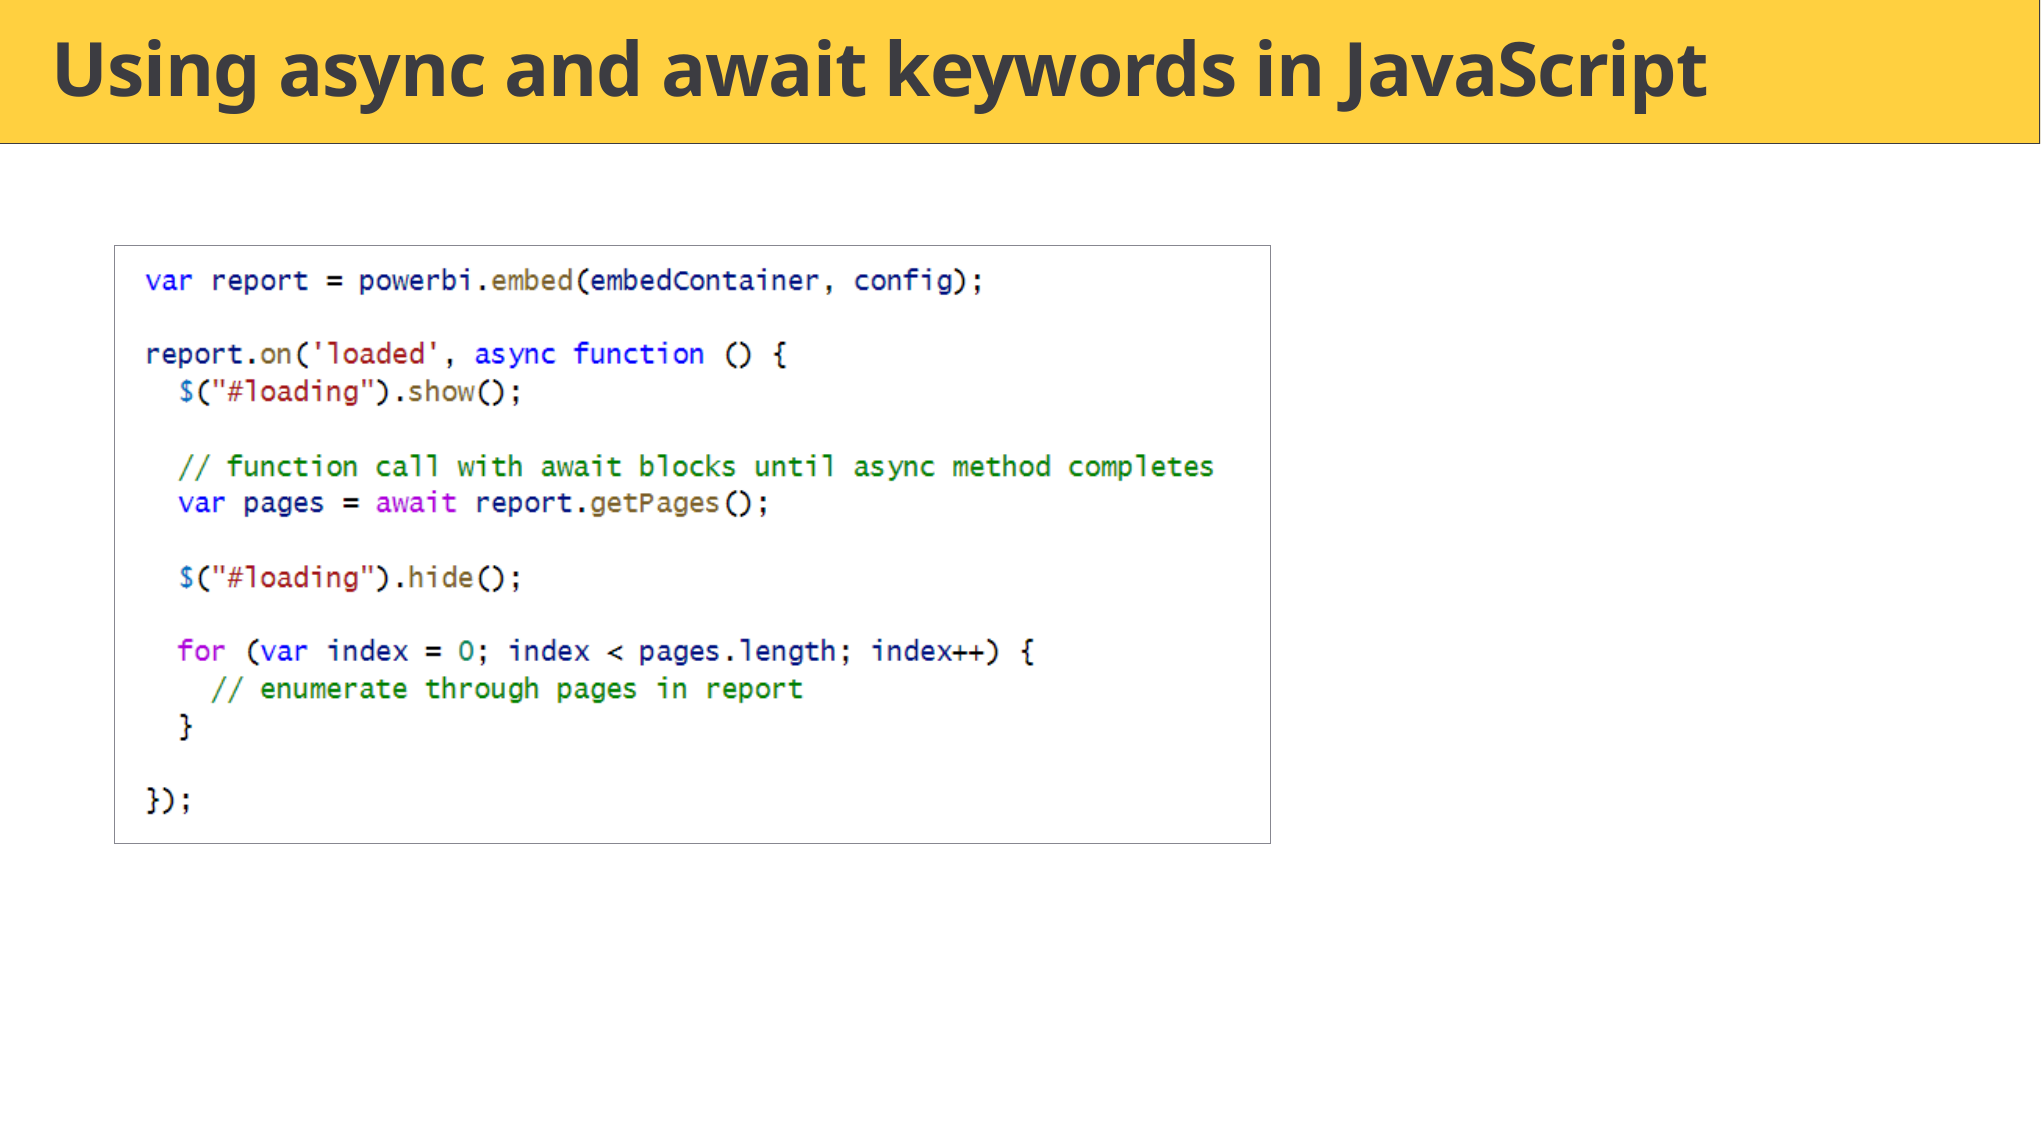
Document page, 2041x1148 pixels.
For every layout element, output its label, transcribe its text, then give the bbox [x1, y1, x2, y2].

picture [114, 245, 1272, 845]
title Using async and await keywords in JavaScript [51, 31, 1988, 113]
